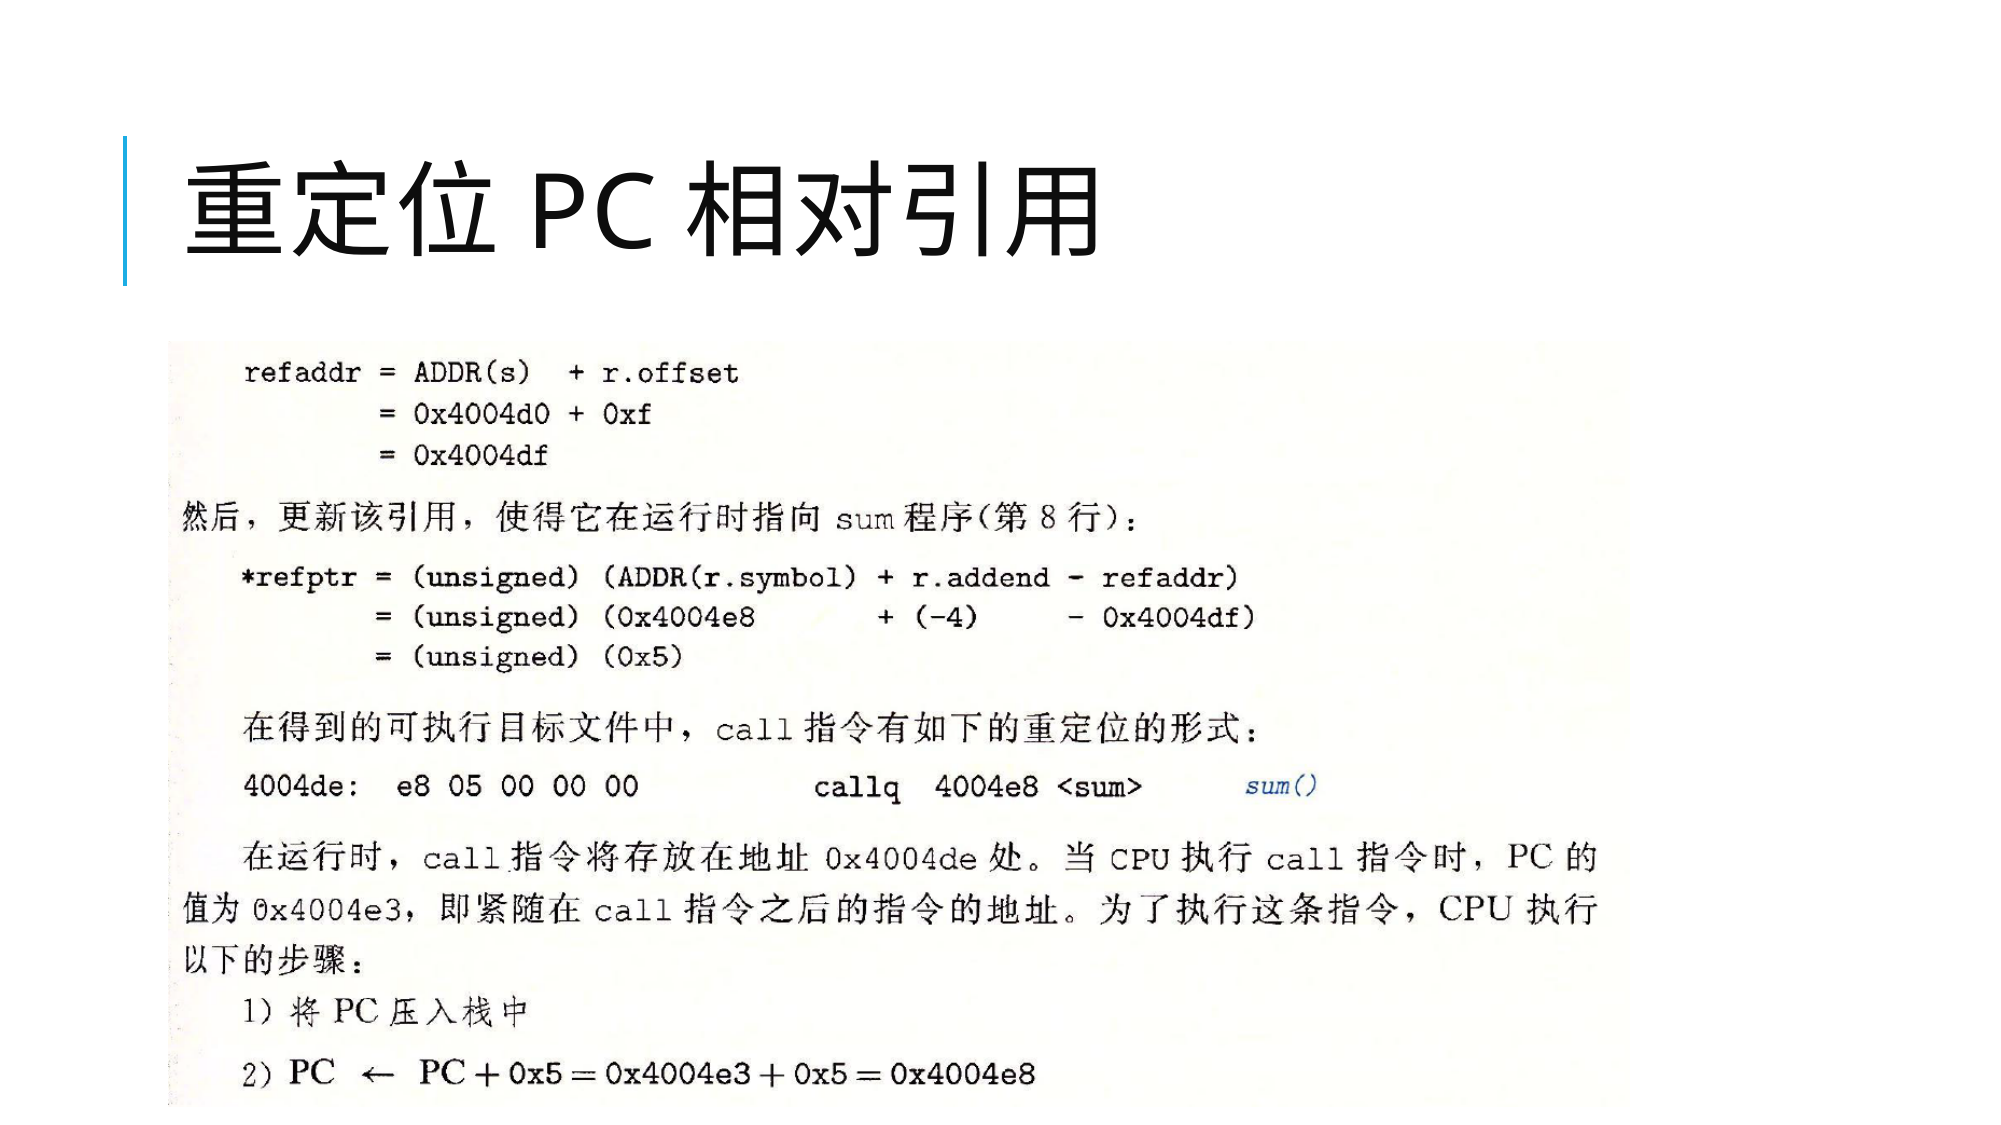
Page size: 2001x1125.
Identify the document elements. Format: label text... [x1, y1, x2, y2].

title 重定位PC相对引用 [168, 96, 1763, 342]
picture [167, 341, 1630, 1107]
